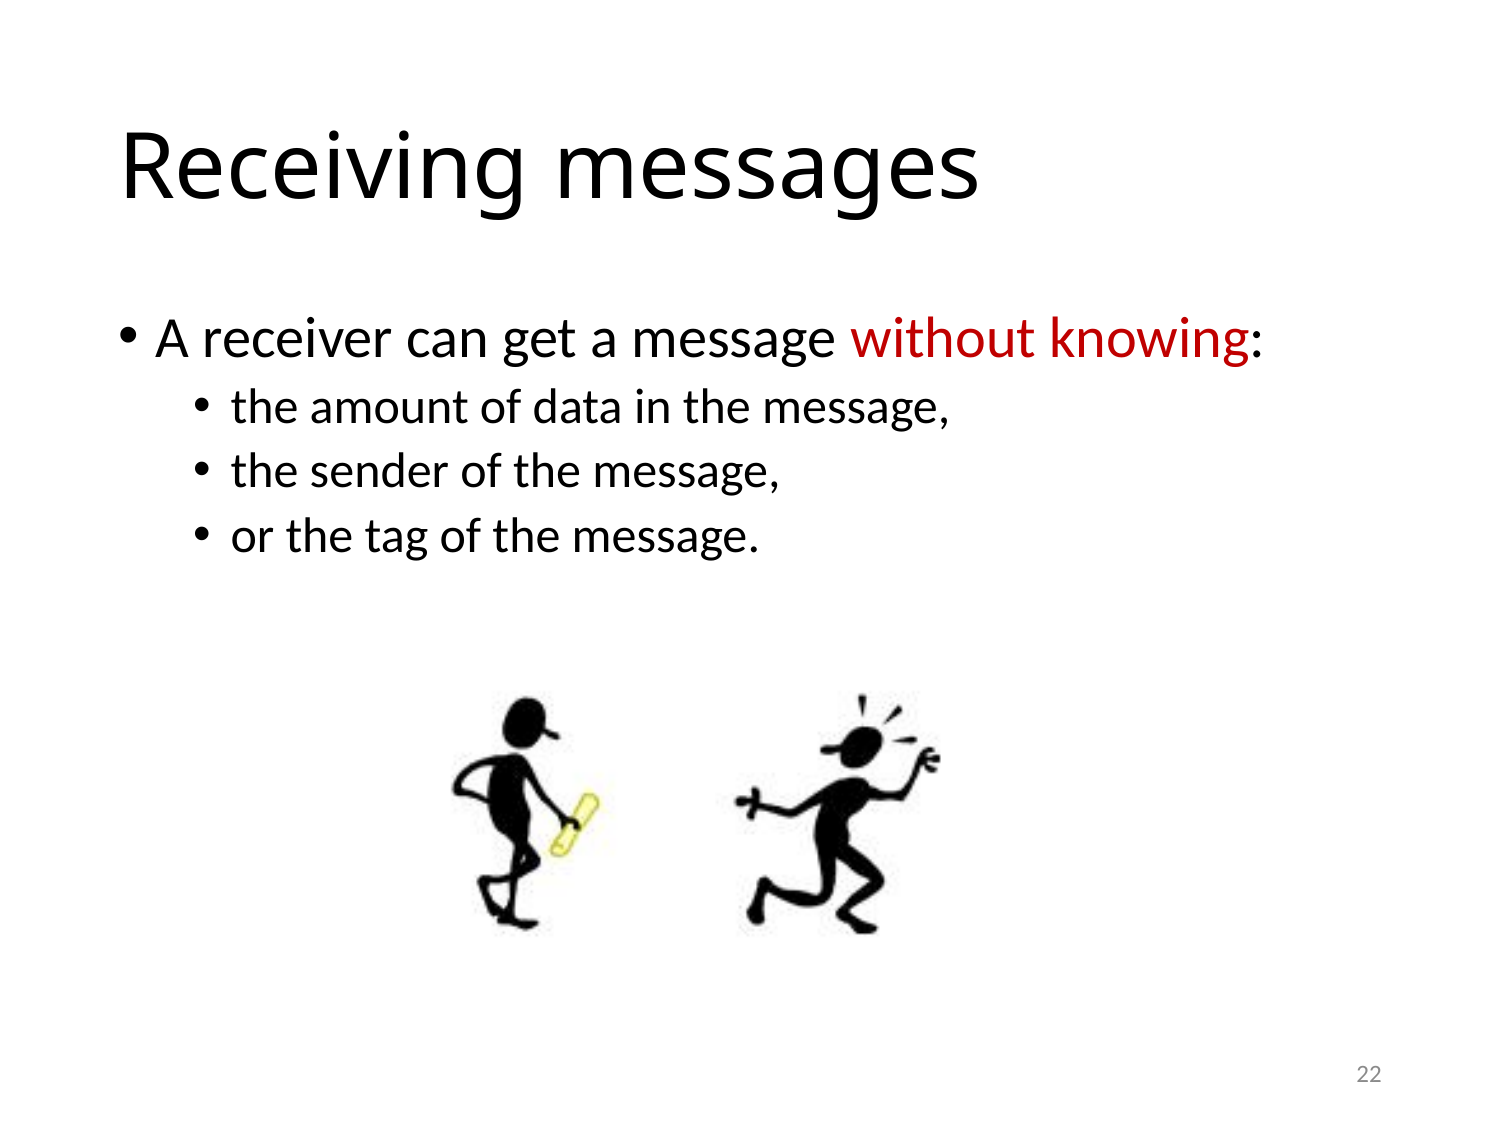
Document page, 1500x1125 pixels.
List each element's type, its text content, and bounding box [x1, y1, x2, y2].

slide_number 22 [1059, 1042, 1397, 1103]
picture [442, 656, 951, 978]
list A receiver can get a message without knowing: the amount of data in the message, the sender of the message, or the tag of the message. [103, 299, 1397, 1014]
title Receiving messages [103, 59, 1397, 278]
